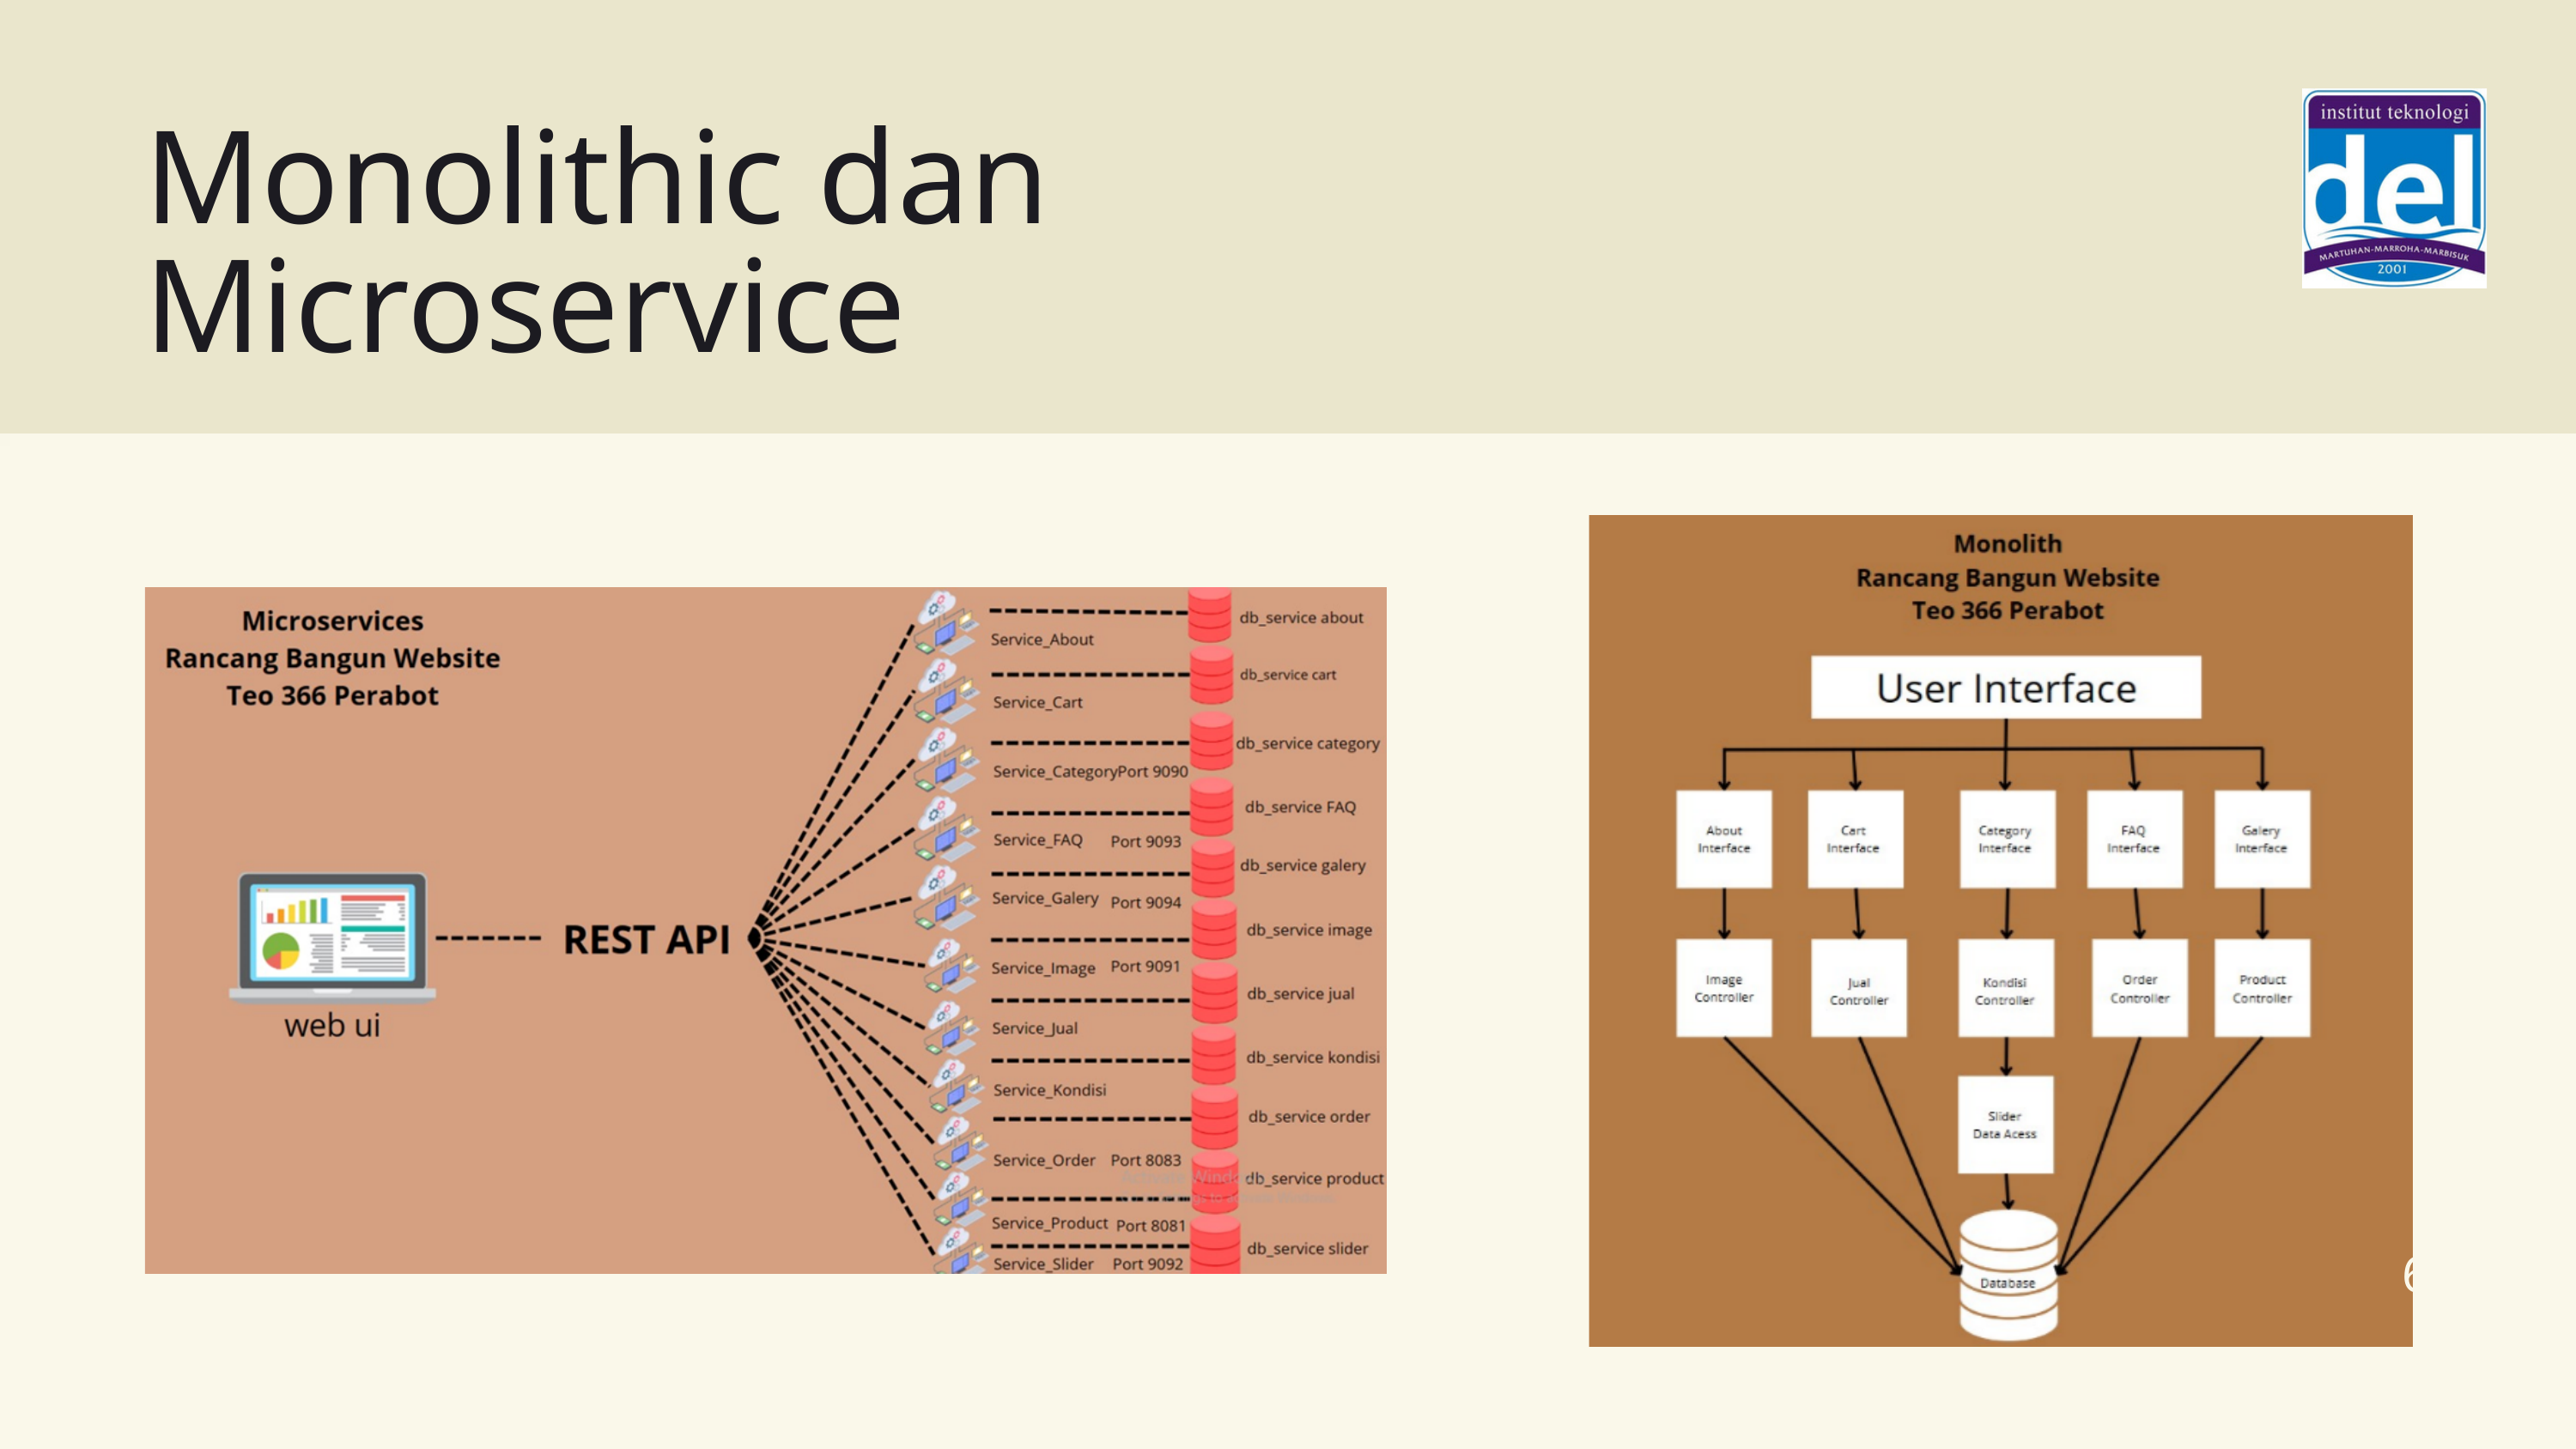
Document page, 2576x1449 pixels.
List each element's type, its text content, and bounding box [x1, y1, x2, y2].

text_box Monolithic dan Microservice [144, 120, 1242, 379]
text_box [2302, 88, 2488, 288]
text_box [0, 433, 2576, 1449]
text_box 6 [2394, 1232, 2432, 1302]
text_box [1589, 515, 2413, 1347]
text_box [144, 587, 1388, 1275]
